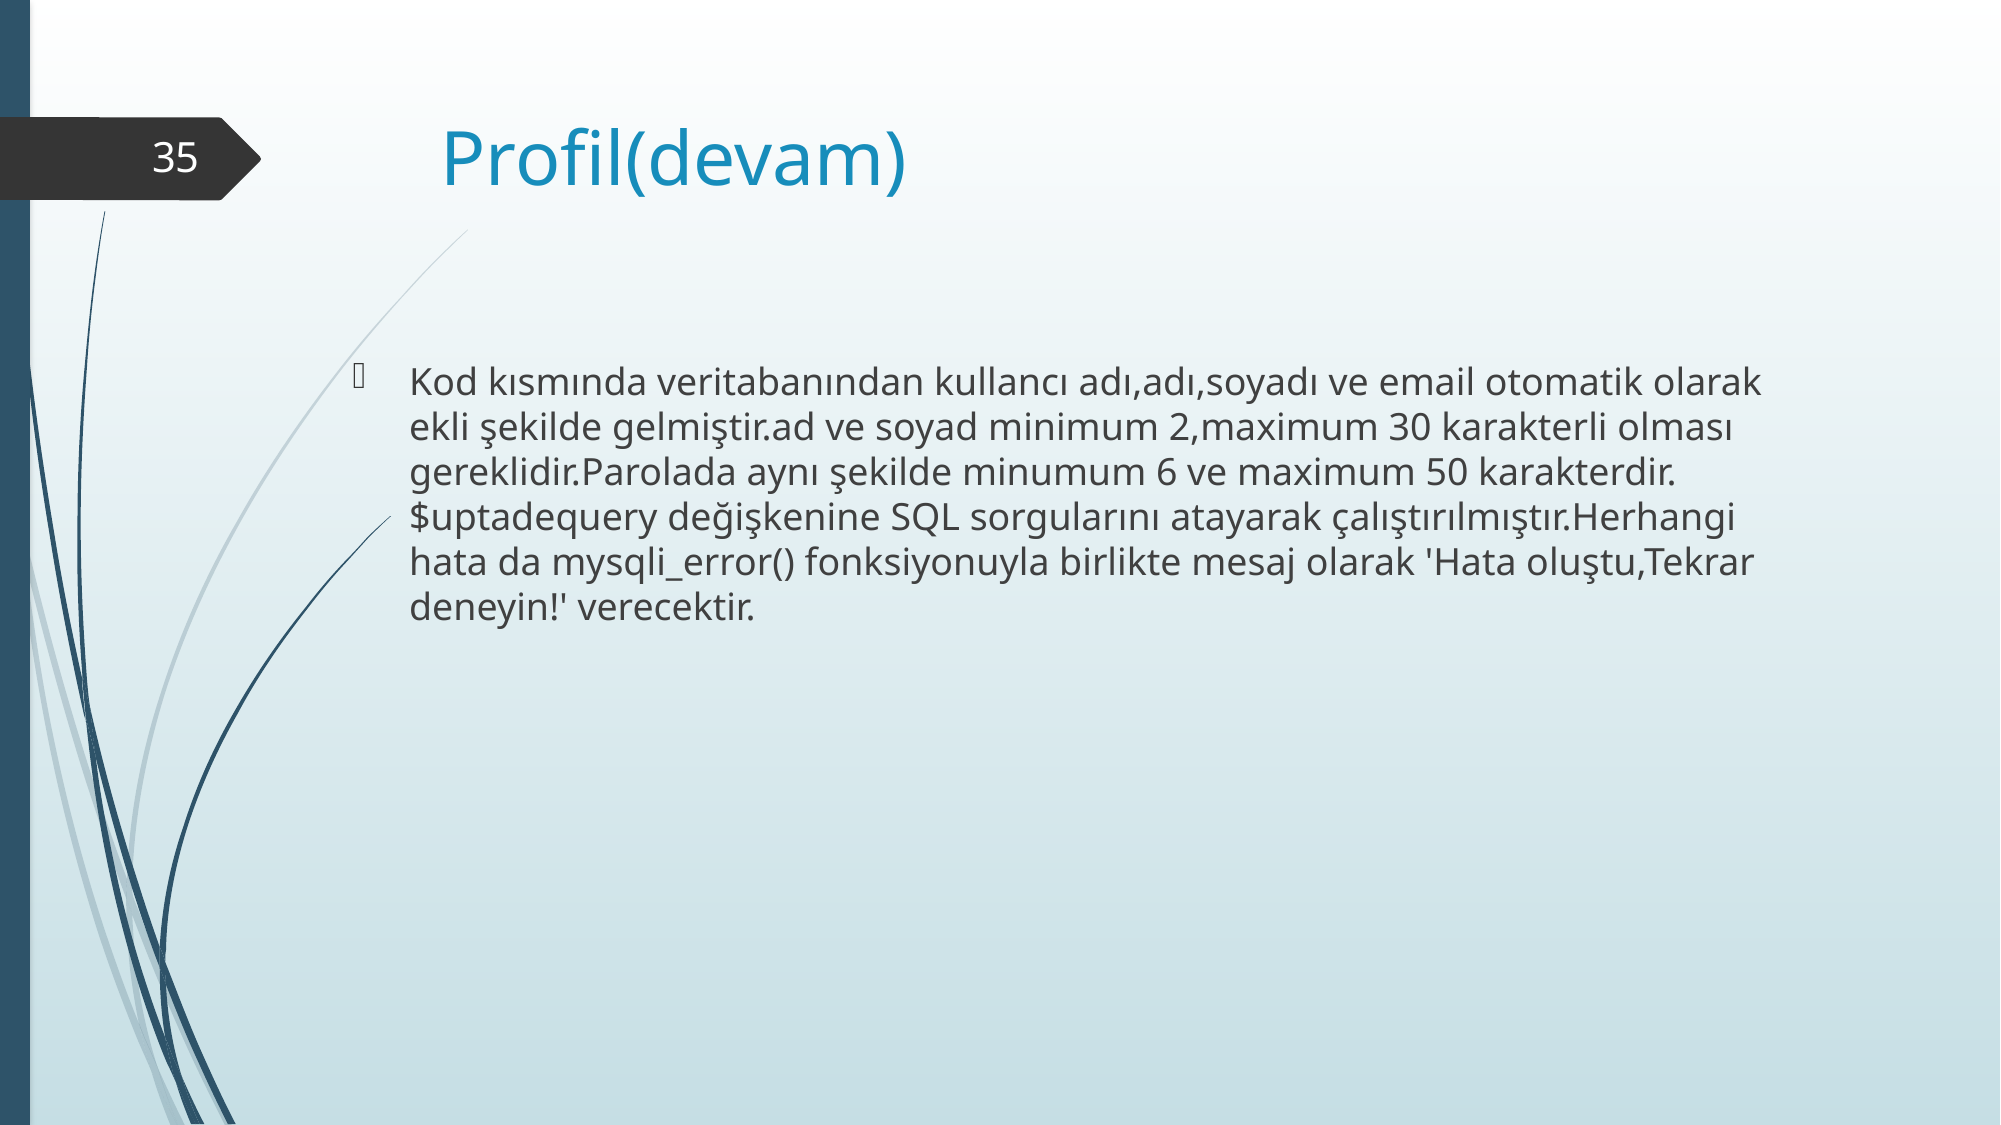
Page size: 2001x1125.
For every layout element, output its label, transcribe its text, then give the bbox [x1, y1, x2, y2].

slide_number 35 [87, 129, 216, 190]
title Profil(devam) [425, 102, 1888, 313]
list Kod kısmında veritabanından kullancı adı,adı,soyadı ve email otomatik olarak ekli şekilde gelmiştir.ad ve soyad minimum 2,maximum 30 karakterli olması gereklidir.Parolada aynı şekilde minumum 6 ve maximum 50 karakterdir.$uptadequery değişkenine SQL sorgularını atayarak çalıştırılmıştır.Herhangi hata da mysqli_error() fonksiyonuyla birlikte mesaj olarak 'Hata oluştu,Tekrar deneyin!' verecektir. [337, 350, 1801, 970]
